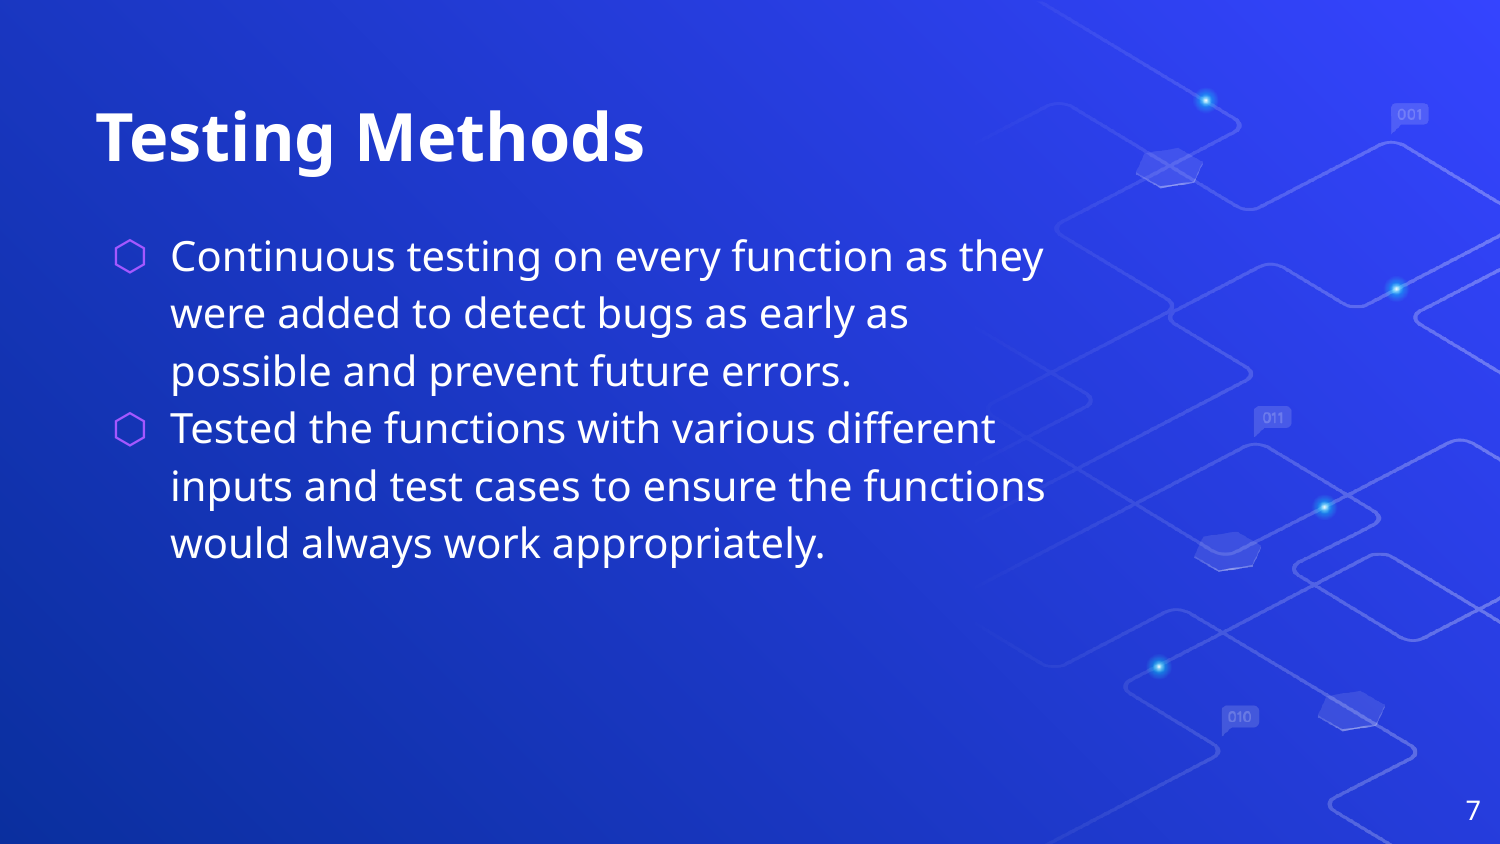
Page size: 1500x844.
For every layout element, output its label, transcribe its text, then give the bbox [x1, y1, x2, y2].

slide_number ‹#› [1391, 779, 1482, 844]
picture [0, 0, 1500, 844]
title Testing Methods [95, 33, 1082, 175]
list Continuous testing on every function as they were added to detect bugs as early as possible and prevent future errors. Tested the functions with various different inputs and test cases to ensure the functions would always work appropriately. [95, 221, 1082, 741]
